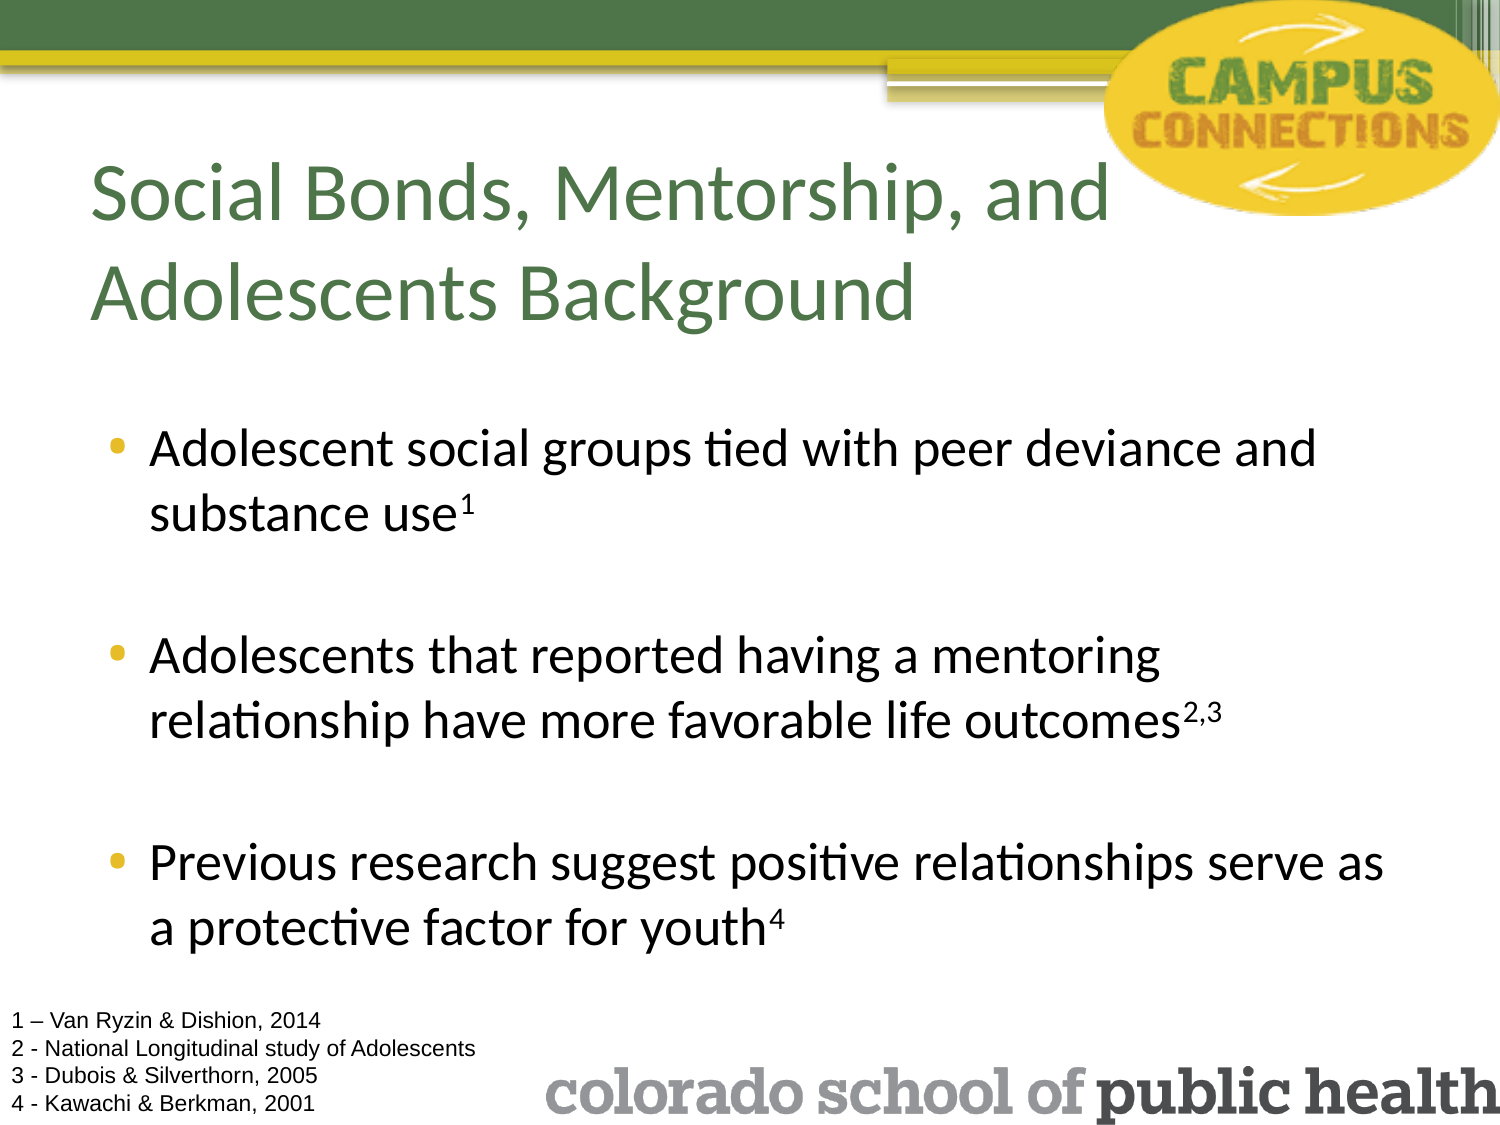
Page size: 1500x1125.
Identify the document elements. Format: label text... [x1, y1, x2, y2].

text_box 1 – Van Ryzin & Dishion, 2014 2 - National Longitudinal study of Adolescents 3 - Dubois & Silverthorn, 2005 4 - Kawachi & Berkman, 2001 [0, 998, 747, 1124]
picture [546, 1066, 1500, 1125]
list Adolescent social groups tied with peer deviance and substance use1 Adolescents that reported having a mentoring relationship have more favorable life outcomes2,3 Previous research suggest positive relationships serve as a protective factor for youth4 [74, 332, 1426, 951]
picture [1103, 0, 1500, 216]
title Social Bonds, Mentorship, and Adolescents Background [74, 149, 1426, 326]
